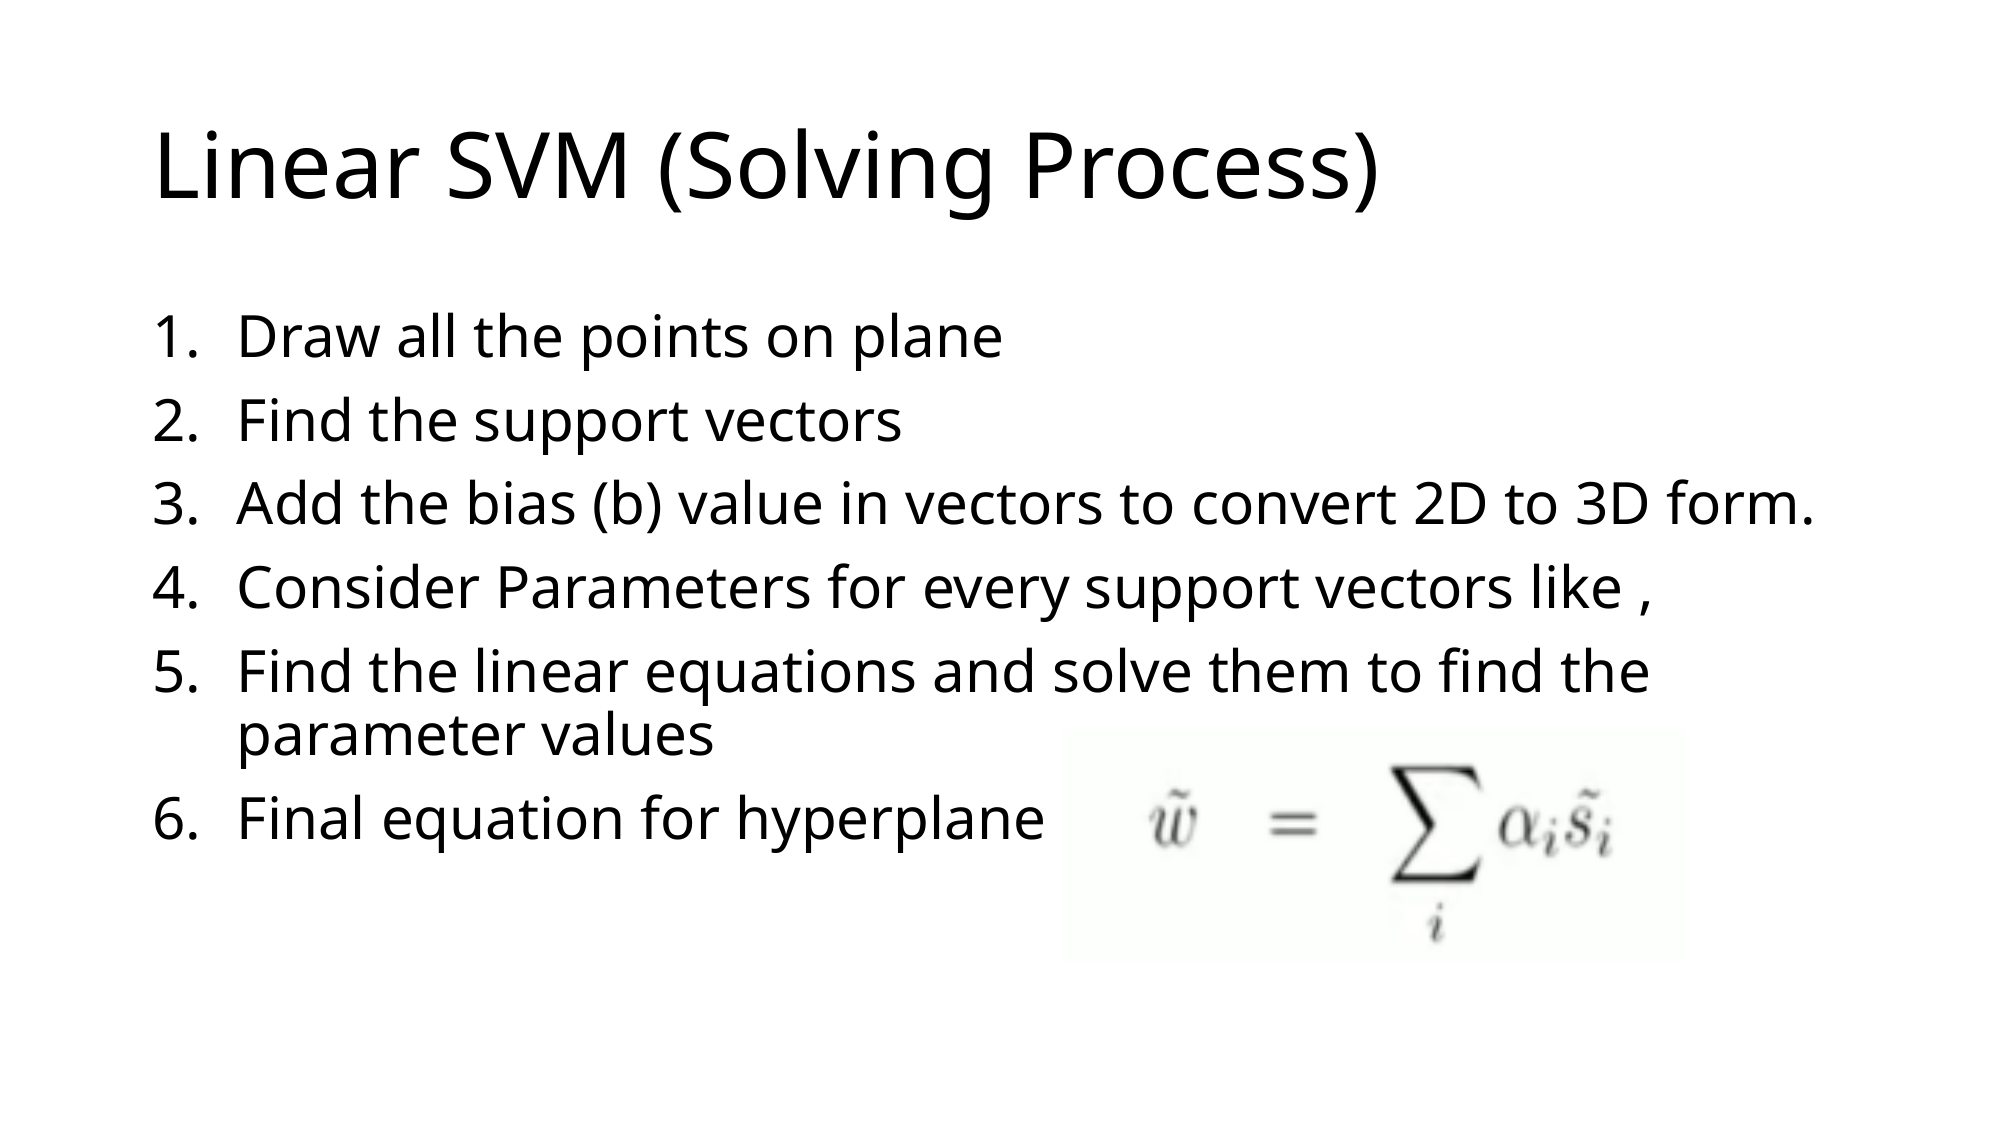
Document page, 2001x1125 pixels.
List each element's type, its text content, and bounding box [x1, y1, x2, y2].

title Linear SVM (Solving Process) [137, 59, 1863, 278]
picture [1061, 728, 1687, 963]
